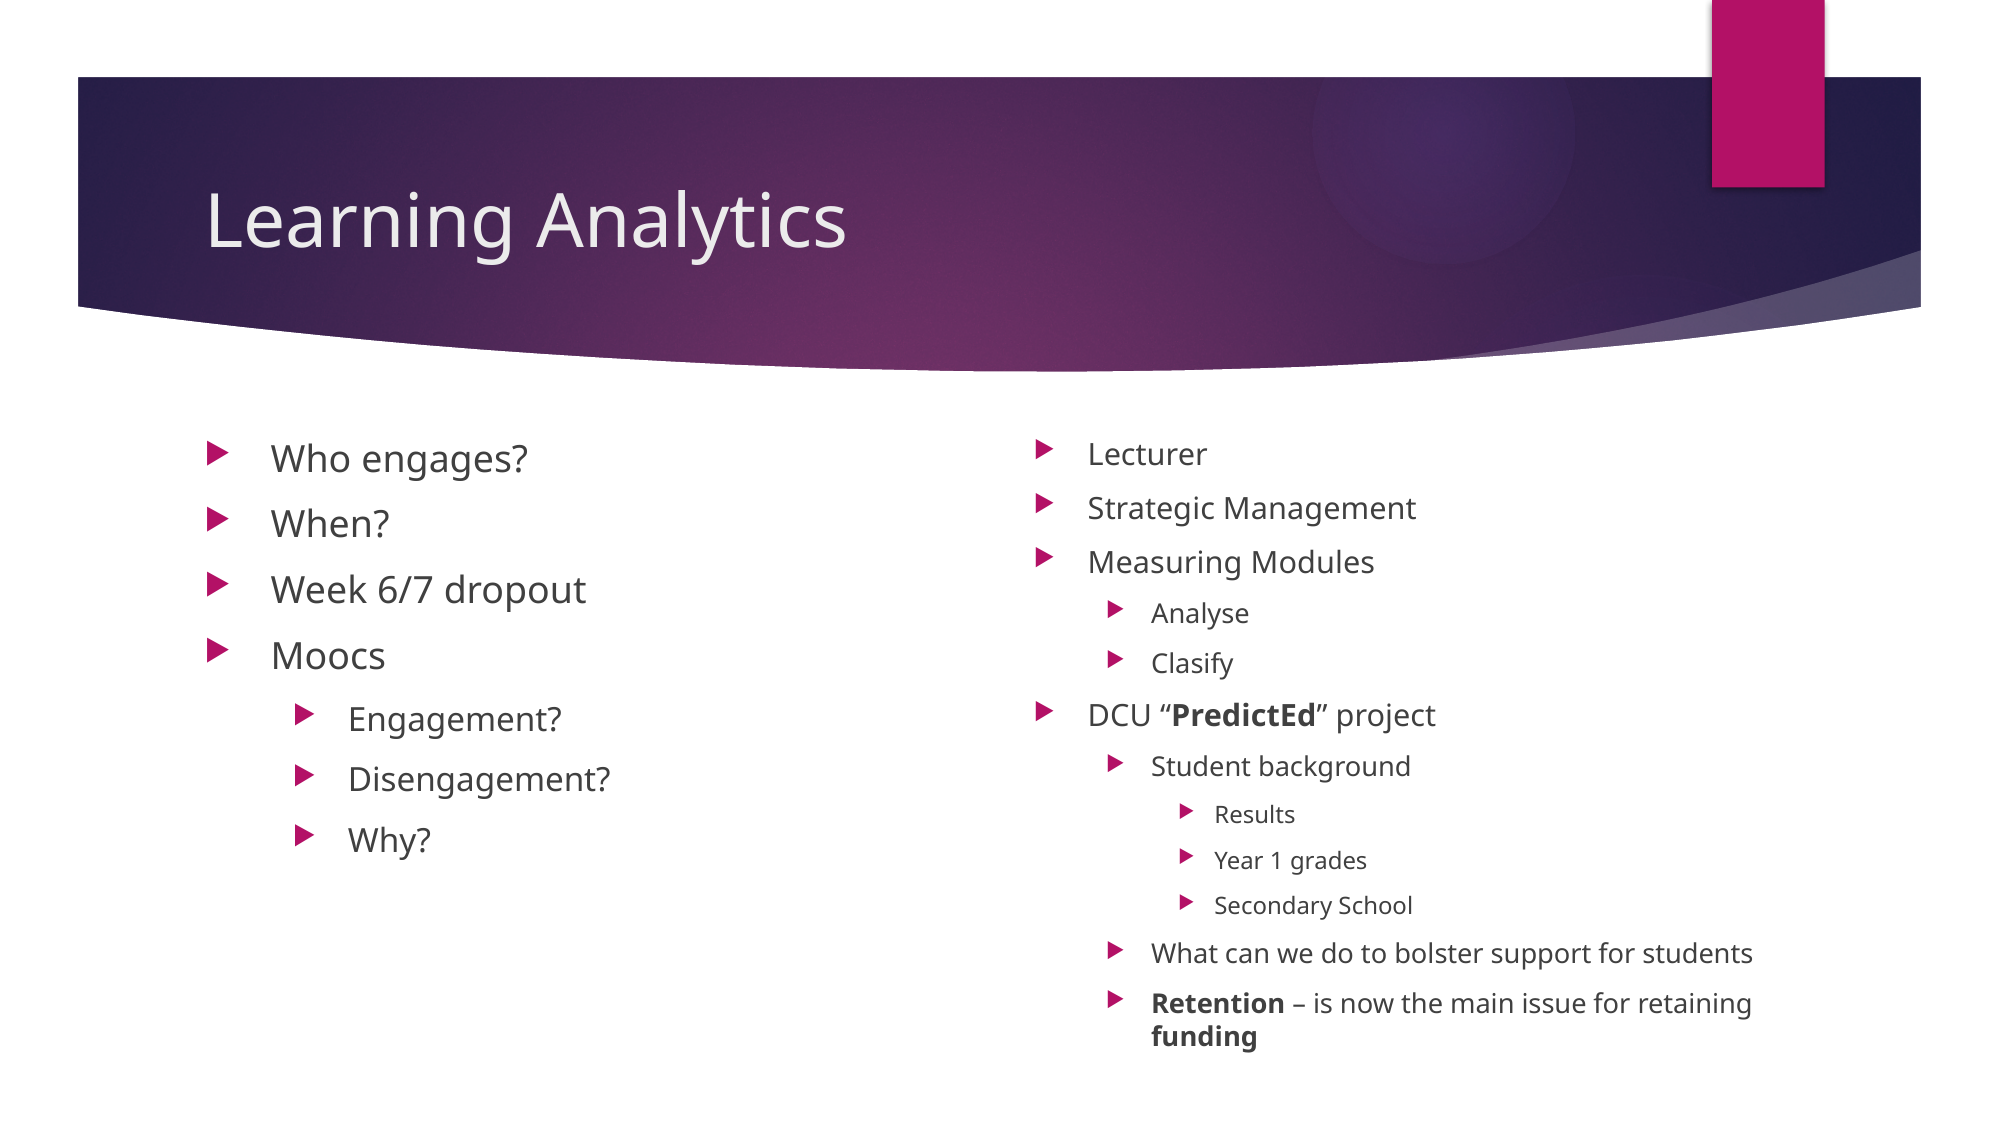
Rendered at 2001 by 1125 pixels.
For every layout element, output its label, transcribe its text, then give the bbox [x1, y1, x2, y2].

title Learning Analytics [189, 159, 1627, 276]
list Lecturer Strategic Management Measuring Modules Analyse Clasify DCU “PredictEd” project Student background Results Year 1 grades Secondary School What can we do to bolster support for students Retention – is now the main issue for retaining funding [1018, 427, 1810, 1064]
list Who engages? When? Week 6/7 dropout Moocs Engagement? Disengagement? Why? [189, 427, 981, 1064]
